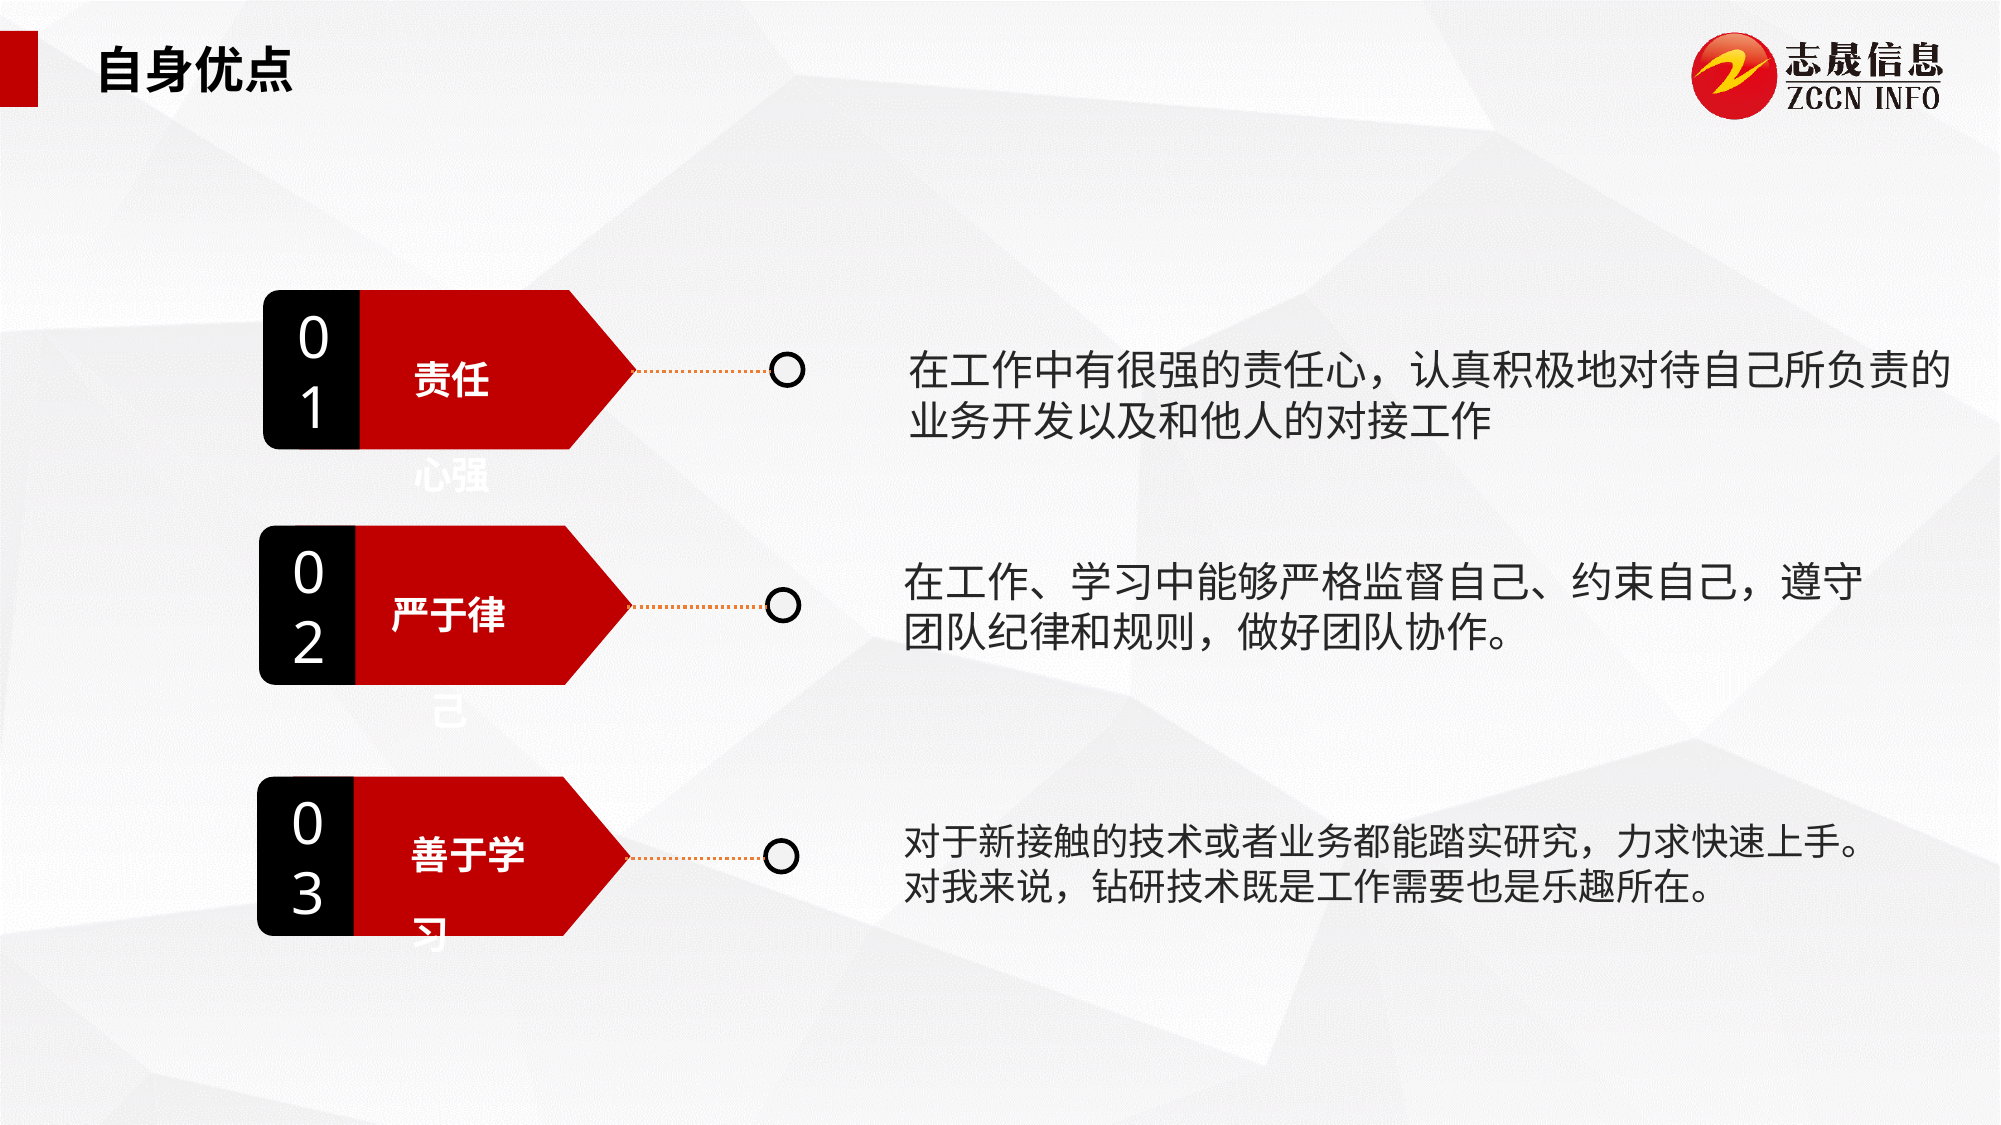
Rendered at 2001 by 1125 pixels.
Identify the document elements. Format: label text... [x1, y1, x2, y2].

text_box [257, 776, 798, 936]
text_box 自身优点 [79, 30, 310, 106]
text_box 在工作、学习中能够严格监督自己、约束自己，遵守团队纪律和规则，做好团队协作。 [889, 548, 1914, 664]
picture [0, 0, 2000, 1125]
text_box [0, 30, 38, 107]
text_box 在工作中有很强的责任心，认真积极地对待自己所负责的 业务开发以及和他人的对接工作 [893, 336, 1967, 452]
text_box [259, 525, 799, 685]
text_box 对于新接触的技术或者业务都能踏实研究，力求快速上手。对我来说，钻研技术既是工作需要也是乐趣所在。 [889, 810, 1887, 915]
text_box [263, 289, 804, 450]
